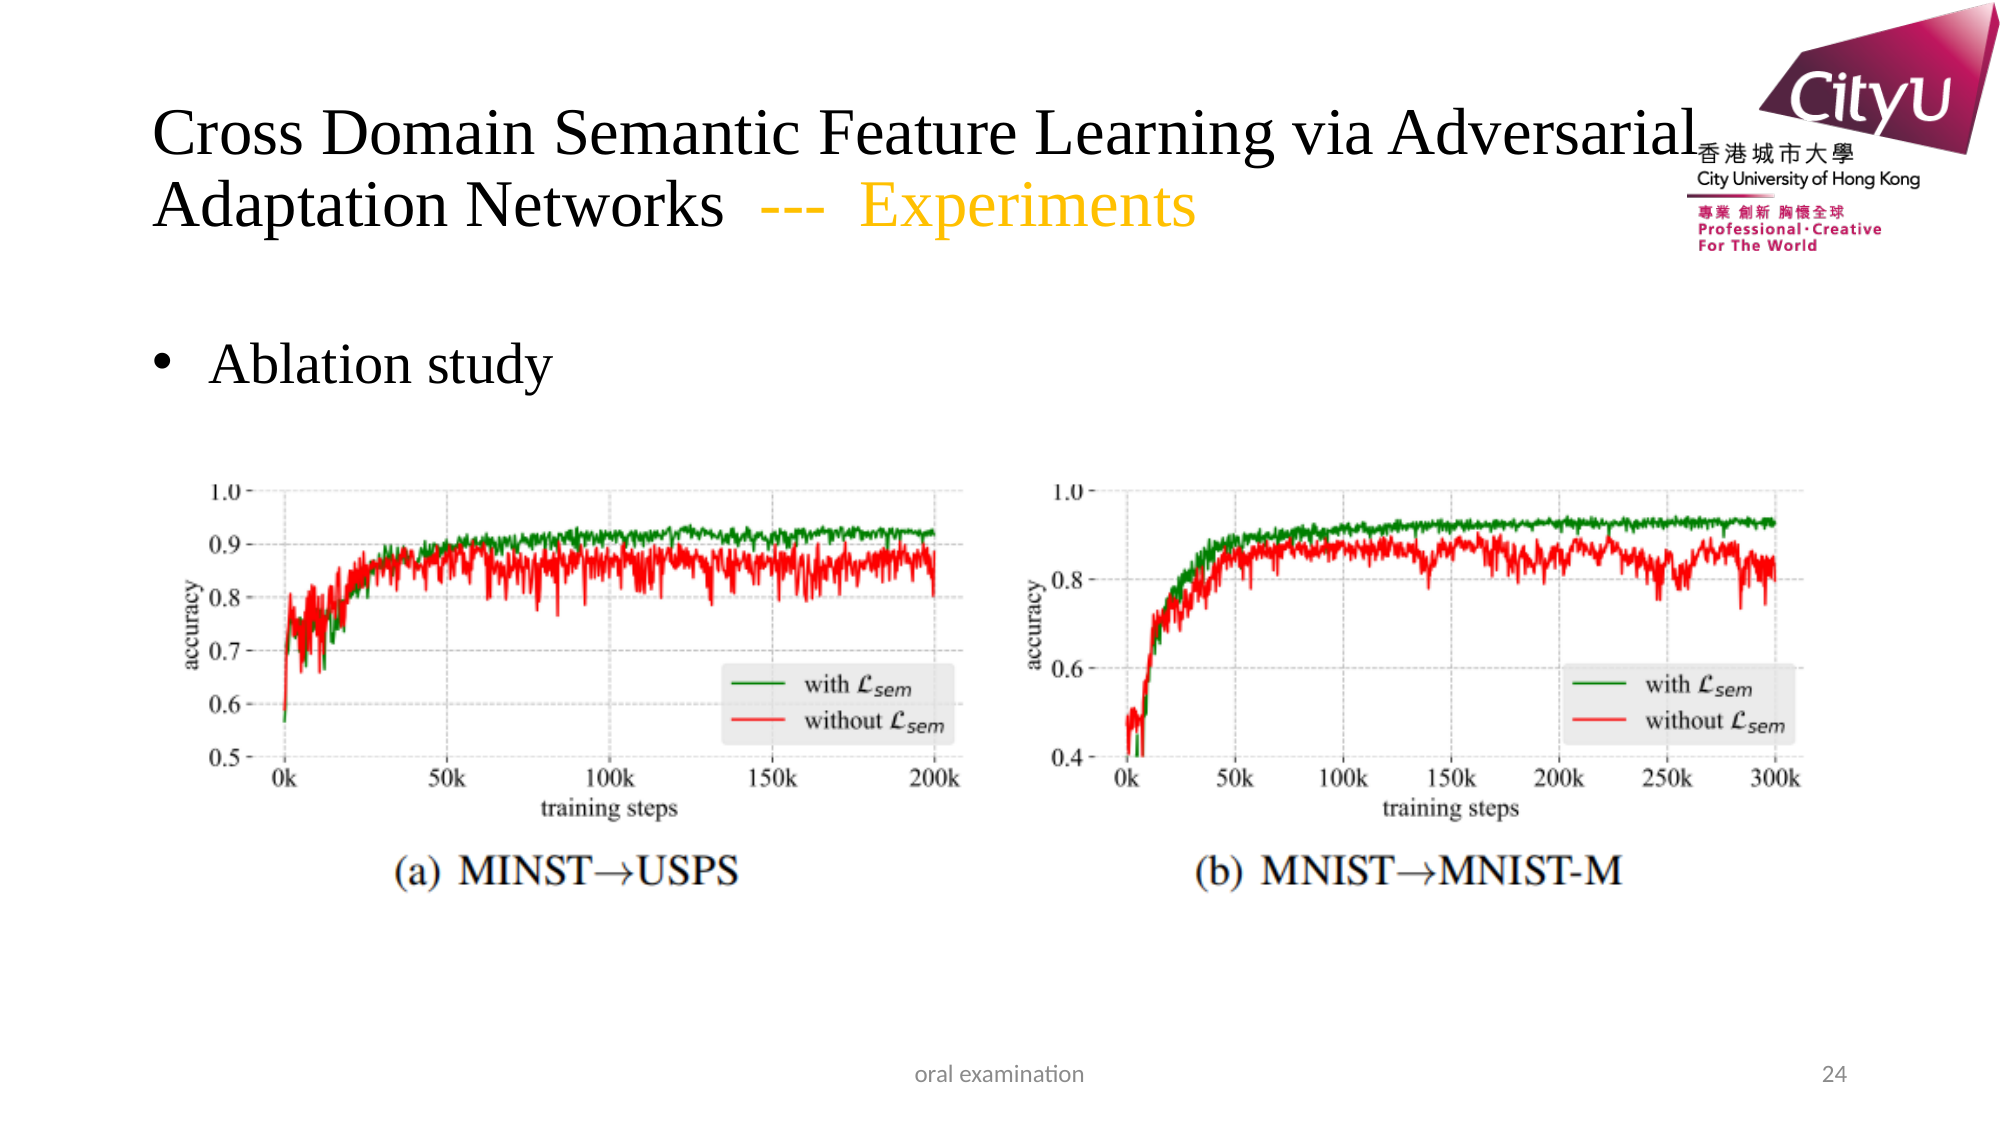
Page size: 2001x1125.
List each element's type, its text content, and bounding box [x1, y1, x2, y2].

text_box Ablation study [137, 317, 1837, 763]
picture [1687, 1, 2000, 252]
footer oral examination [662, 1042, 1338, 1103]
slide_number 24 [1412, 1042, 1863, 1103]
title Cross Domain Semantic Feature Learning via Adversarial Adaptation Networks --- Experiments [137, 59, 1814, 278]
picture [168, 436, 1832, 945]
